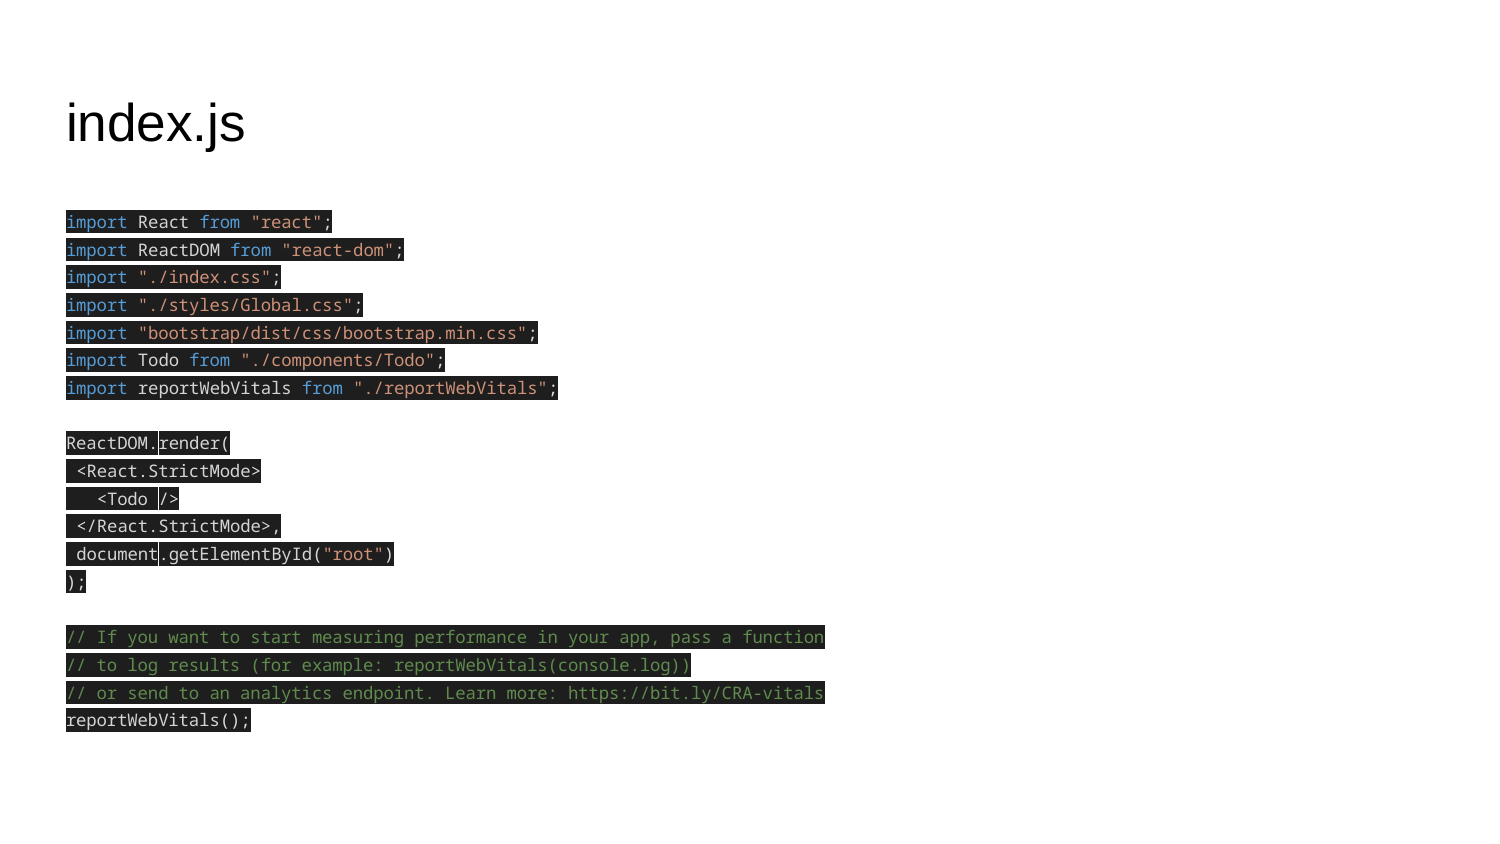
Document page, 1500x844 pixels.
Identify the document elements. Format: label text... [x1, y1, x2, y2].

title index.js [51, 72, 1449, 167]
list import React from "react"; import ReactDOM from "react-dom"; import "./index.css"; import "./styles/Global.css"; import "bootstrap/dist/css/bootstrap.min.css"; import Todo from "./components/Todo"; import reportWebVitals from "./reportWebVitals"; ReactDOM.render( <React.StrictMode> <Todo /> </React.StrictMode>, document.getElementById("root") ); // If you want to start measuring performance in your app, pass a function // to log results (for example: reportWebVitals(console.log)) // or send to an analytics endpoint. Learn more: https://bit.ly/CRA-vitals reportWebVitals(); [51, 189, 1449, 750]
